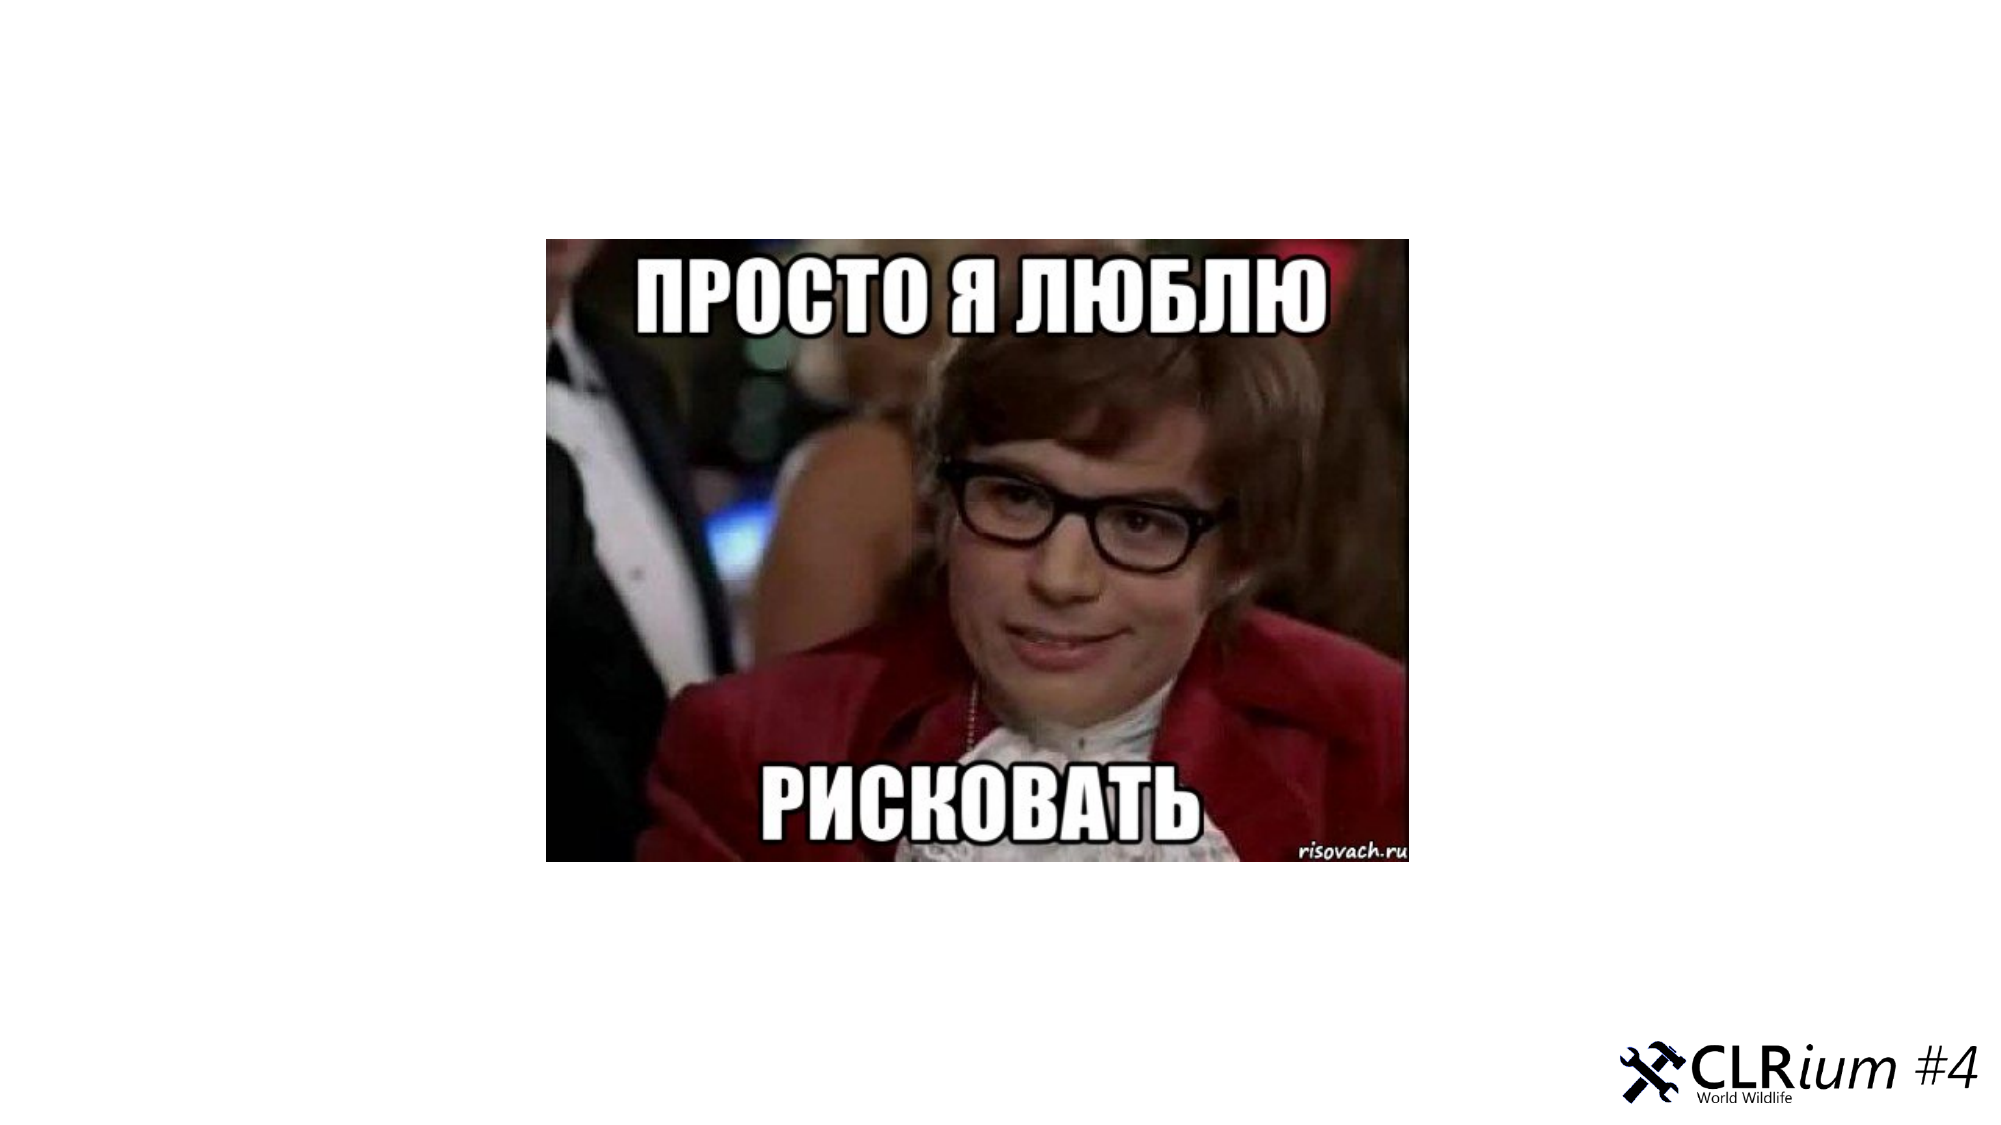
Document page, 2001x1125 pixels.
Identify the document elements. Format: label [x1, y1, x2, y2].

picture [546, 239, 1409, 862]
picture [1616, 1033, 1985, 1111]
